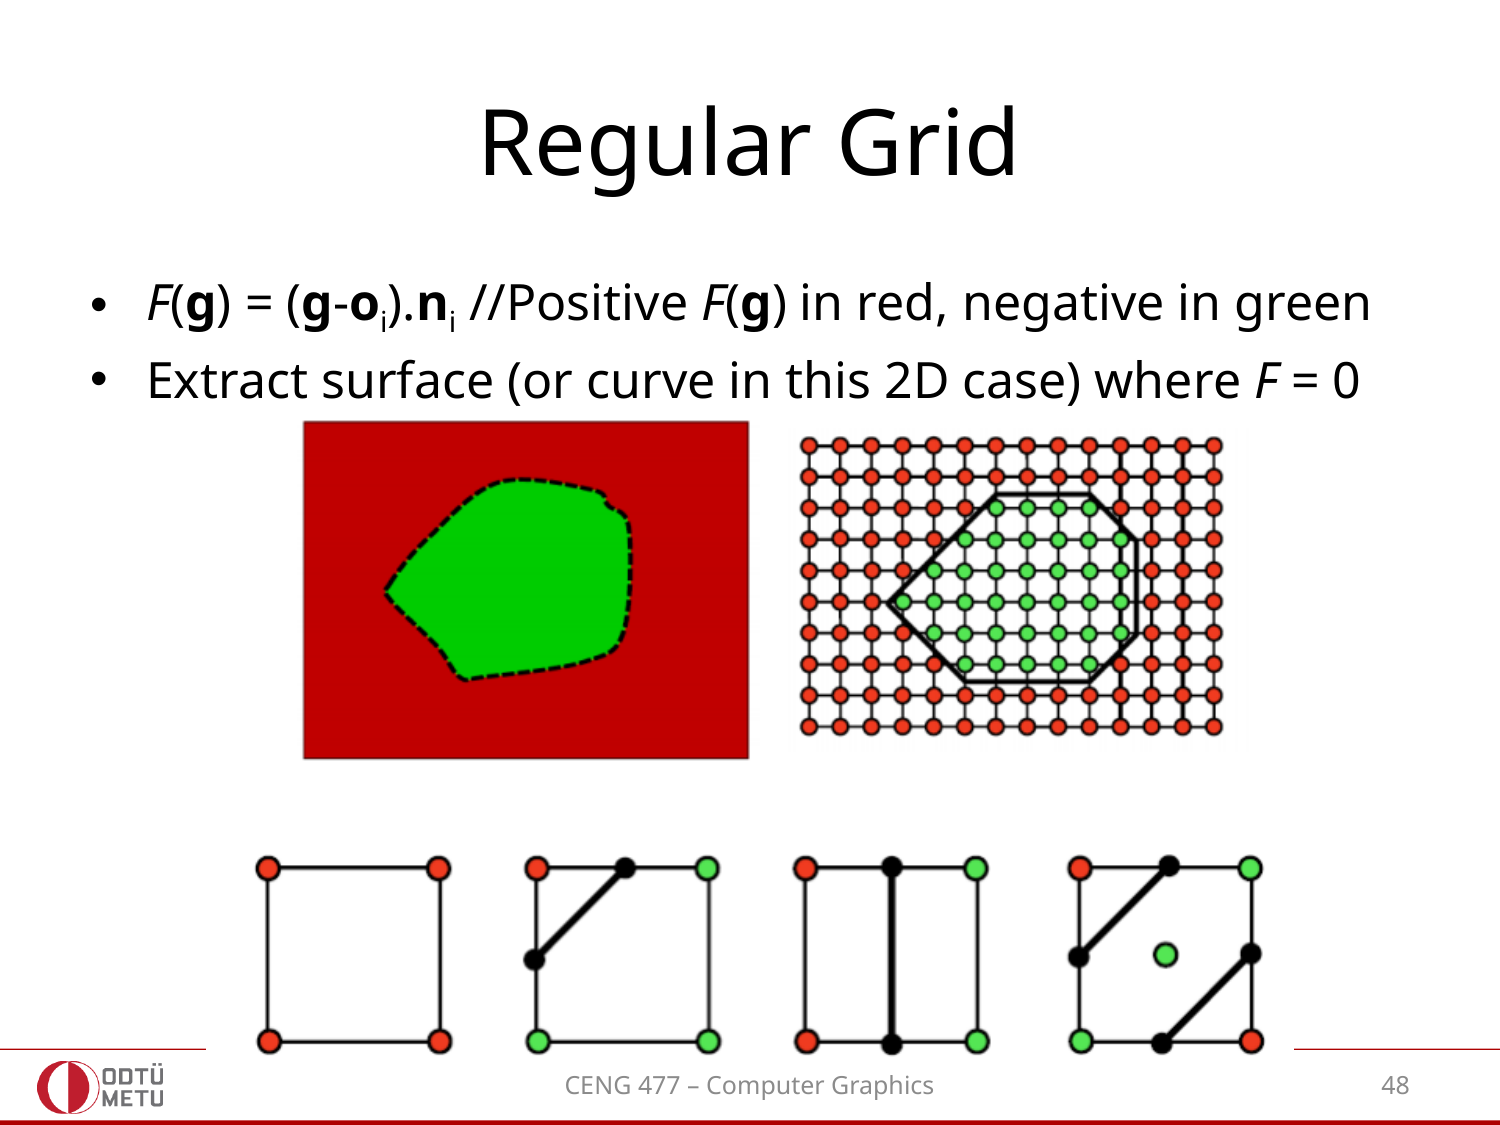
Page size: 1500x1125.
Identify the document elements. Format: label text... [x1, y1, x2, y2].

slide_number 48 [1074, 1056, 1425, 1117]
footer CENG 477 – Computer Graphics [512, 1072, 988, 1117]
list F(g) = (g-oi).ni //Positive F(g) in red, negative in green Extract surface (or curve in this 2D case) where F = 0 [75, 262, 1488, 1038]
title Regular Grid [75, 45, 1425, 233]
picture [37, 1061, 163, 1114]
picture [206, 410, 1294, 1063]
